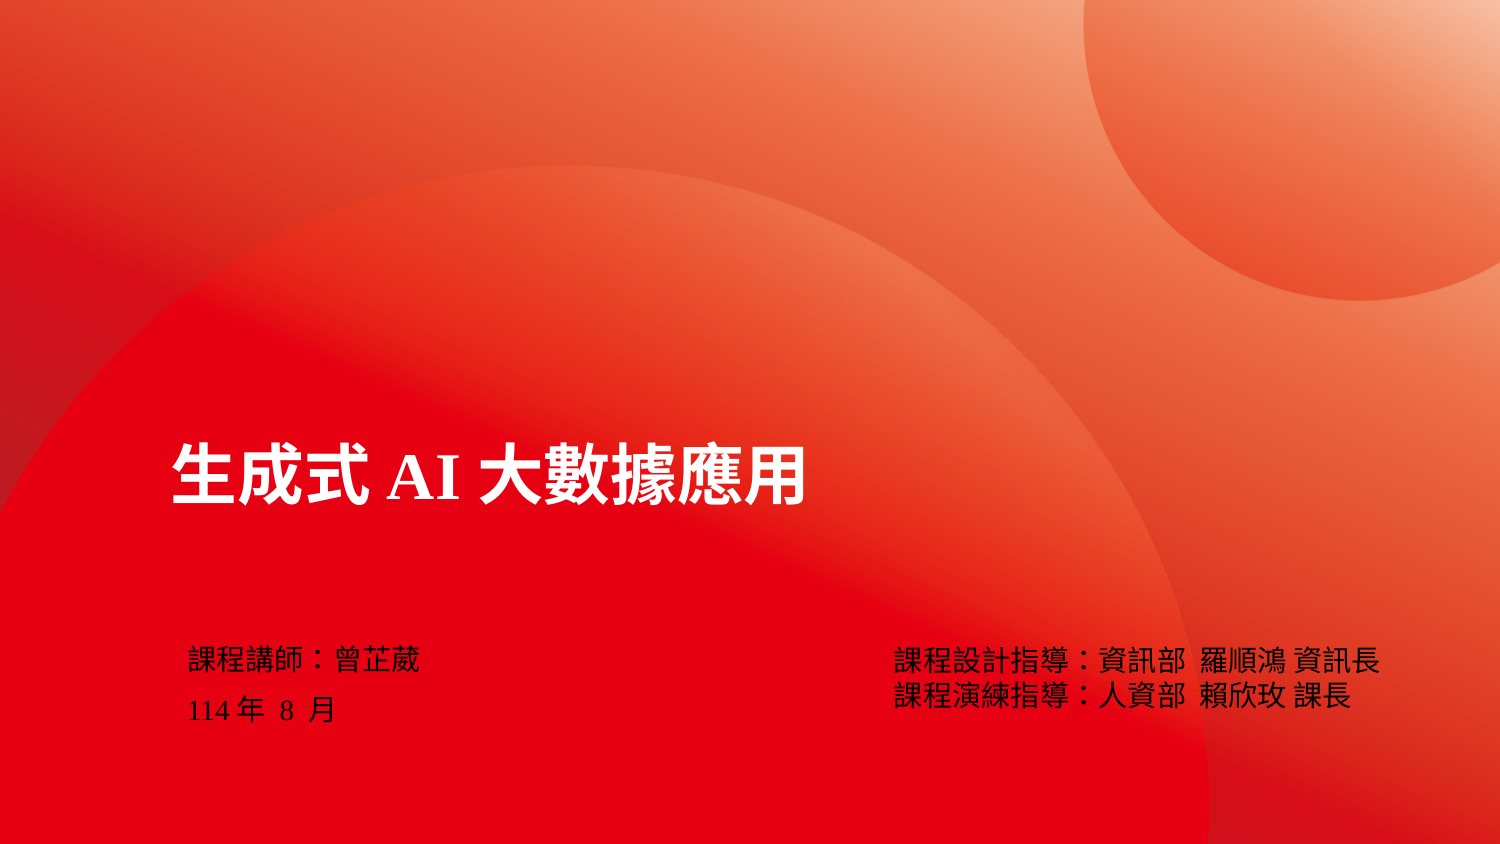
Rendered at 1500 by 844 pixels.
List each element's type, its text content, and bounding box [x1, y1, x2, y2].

text_box 課程設計指導：資訊部 羅順鴻 資訊長 課程演練指導：人資部 賴欣玫 課長 [879, 635, 1429, 720]
picture [0, 0, 1500, 844]
title 生成式AI大數據應用 [159, 225, 1435, 520]
subtitle 課程講師：曾芷葳 114年 8 月 [175, 635, 548, 761]
